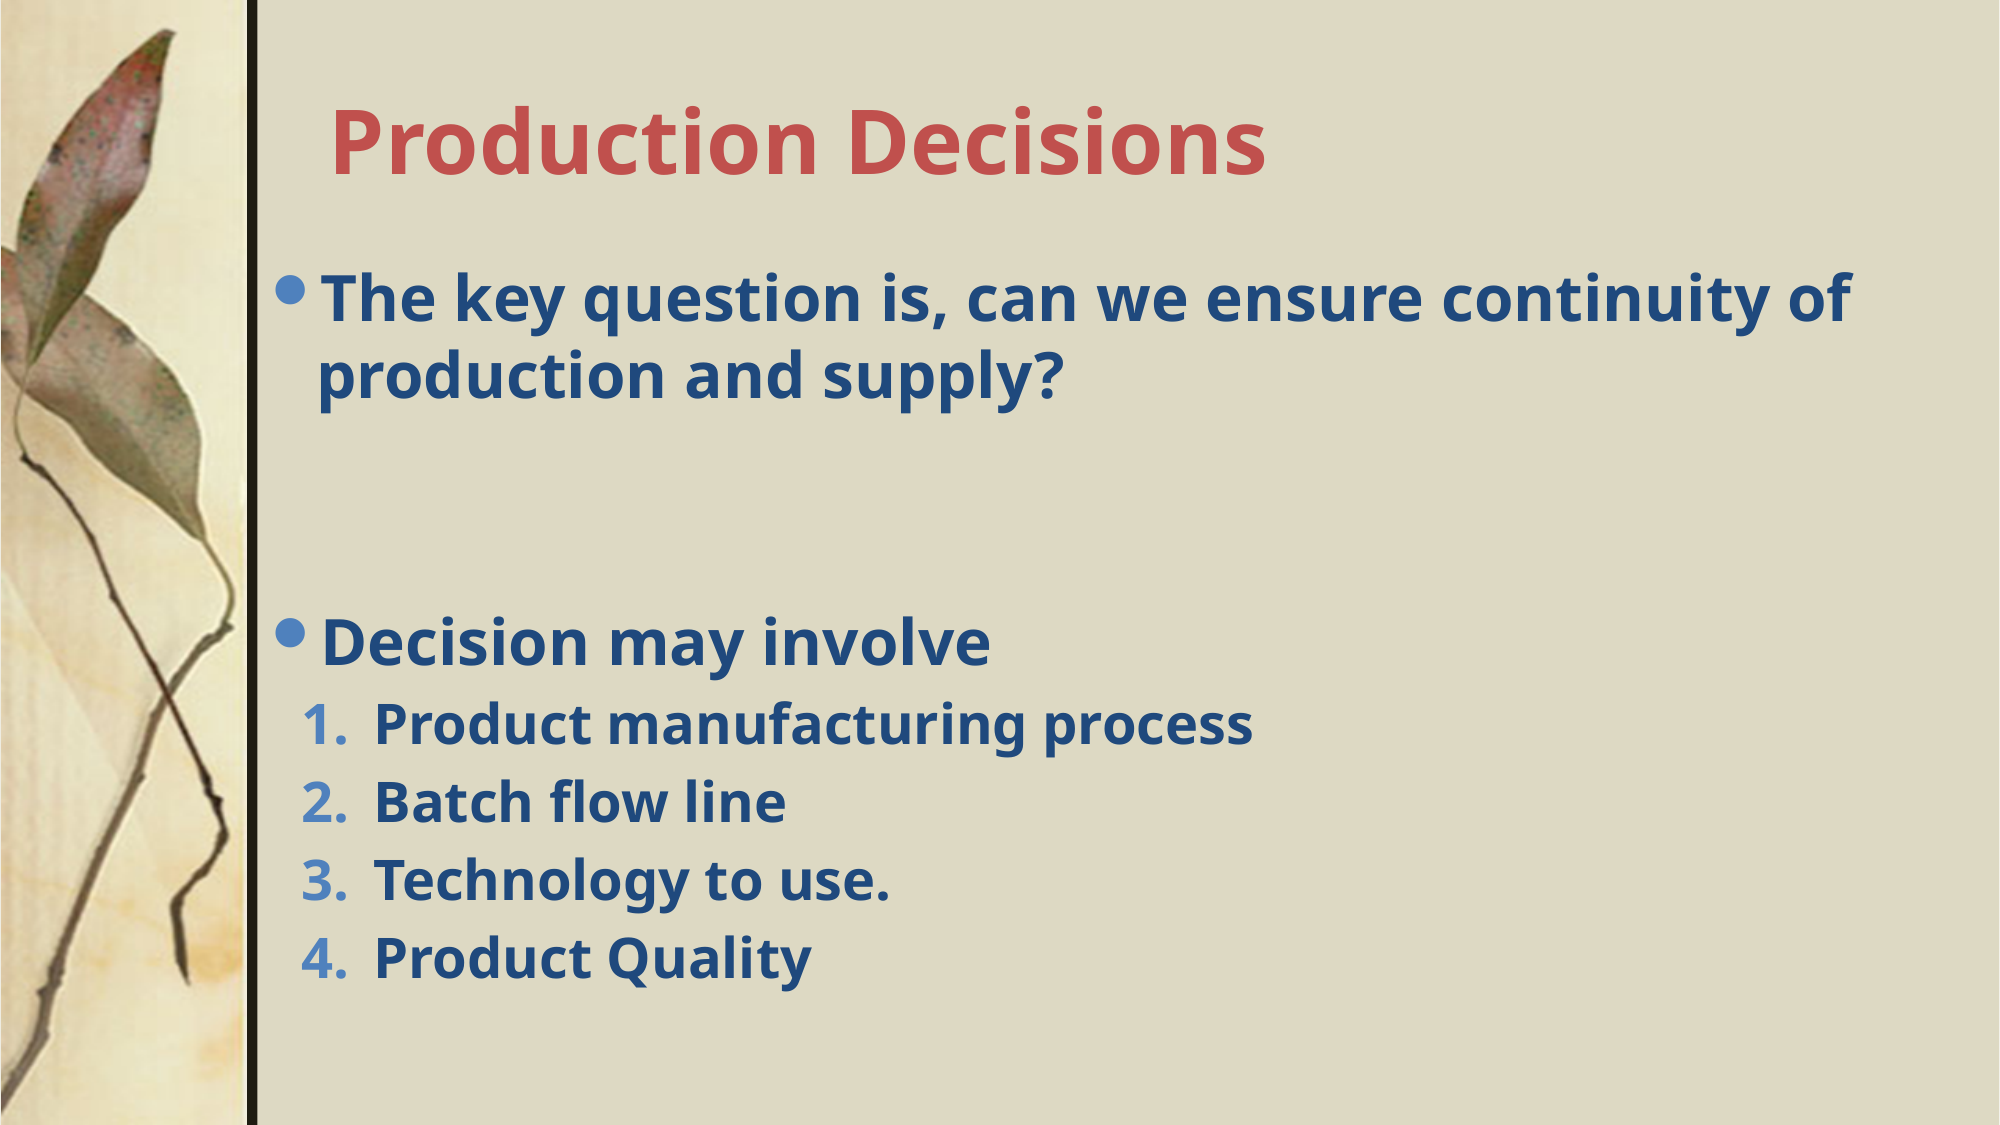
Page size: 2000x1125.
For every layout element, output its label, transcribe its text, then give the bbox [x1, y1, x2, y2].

picture [1, 0, 247, 1125]
title Production Decisions [313, 45, 1954, 233]
list The key question is, can we ensure continuity of production and supply? Decision may involve Product manufacturing process Batch flow line Technology to use. Product Quality [243, 250, 1926, 1001]
